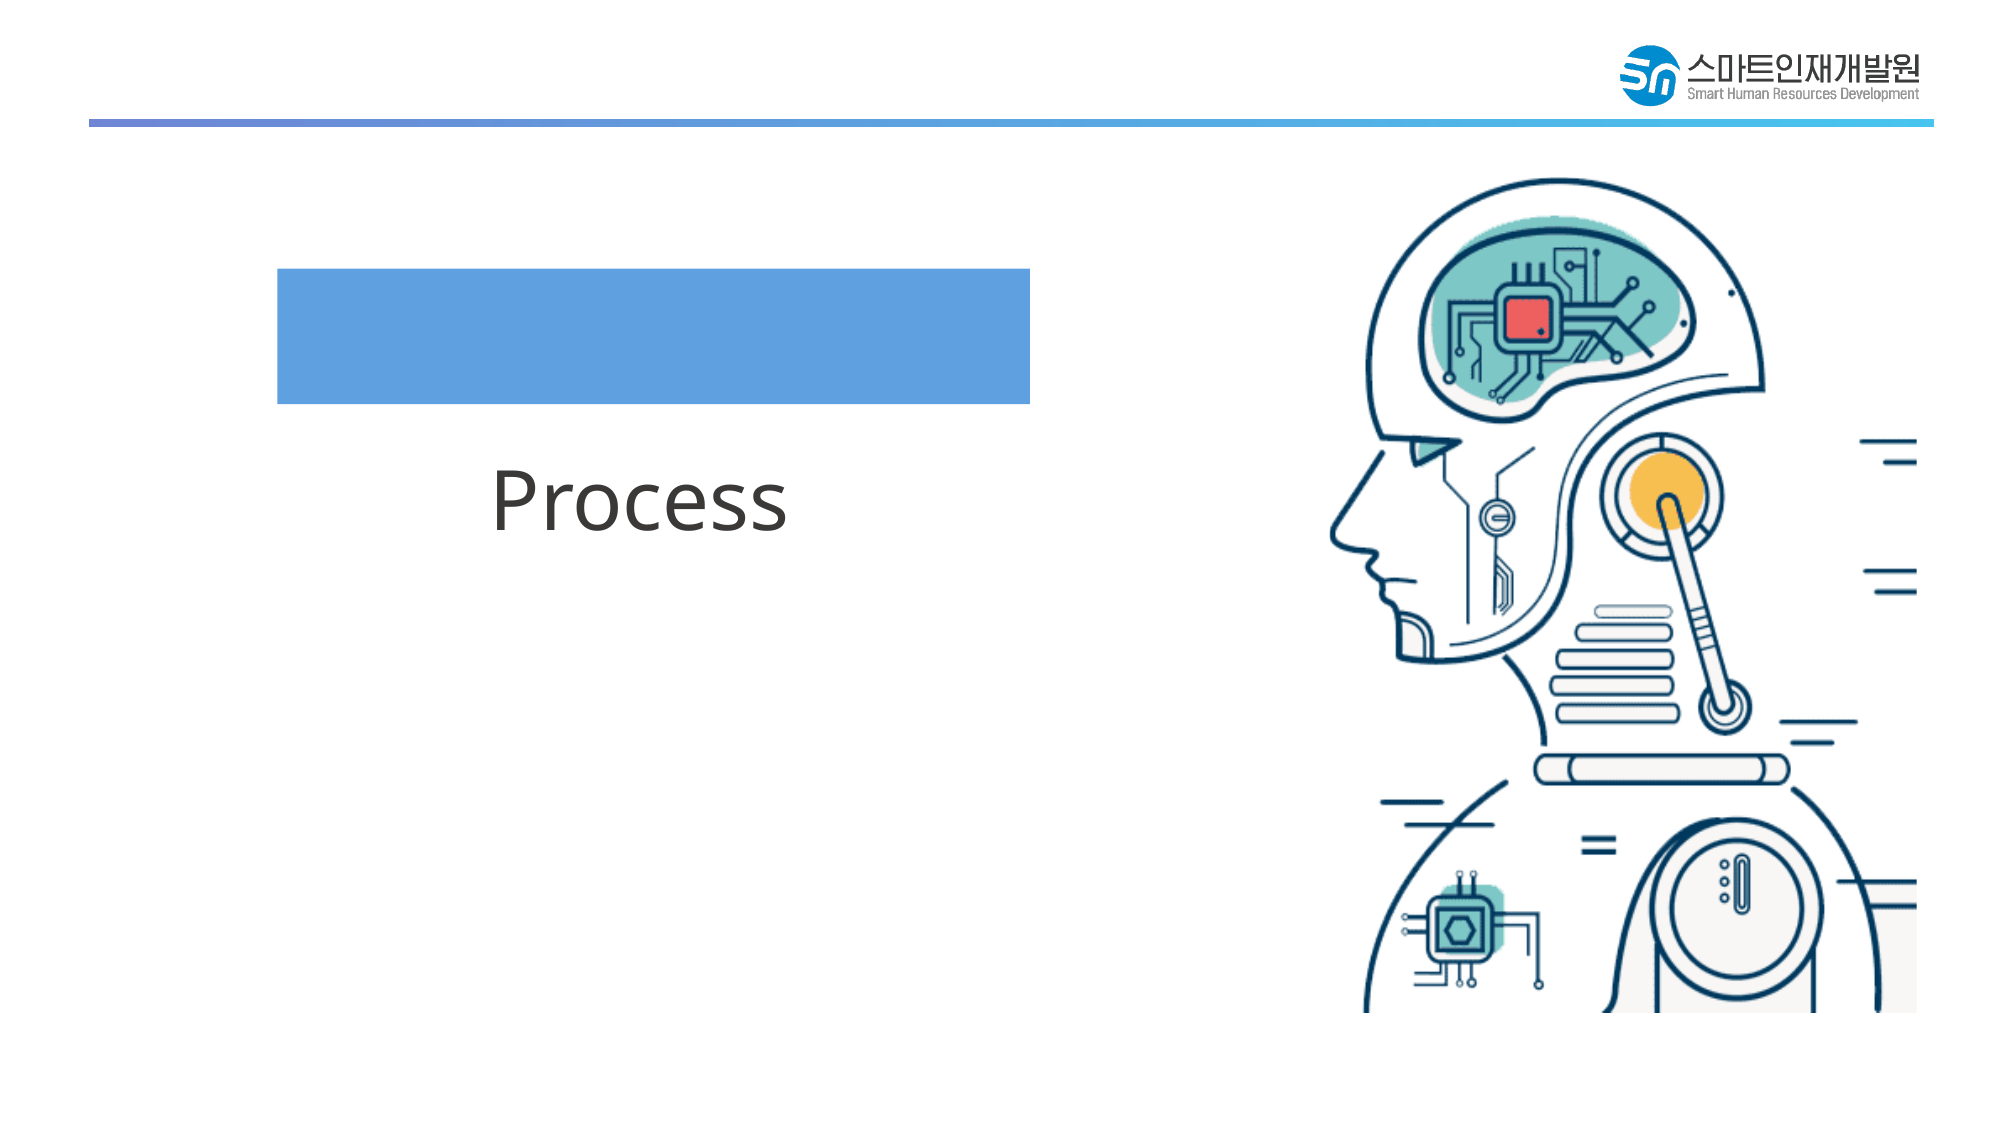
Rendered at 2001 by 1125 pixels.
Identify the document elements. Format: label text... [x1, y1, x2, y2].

picture [88, 32, 1935, 127]
text_box Process [140, 439, 1141, 555]
text_box Text Mining [277, 268, 1030, 405]
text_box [1329, 177, 1917, 1013]
